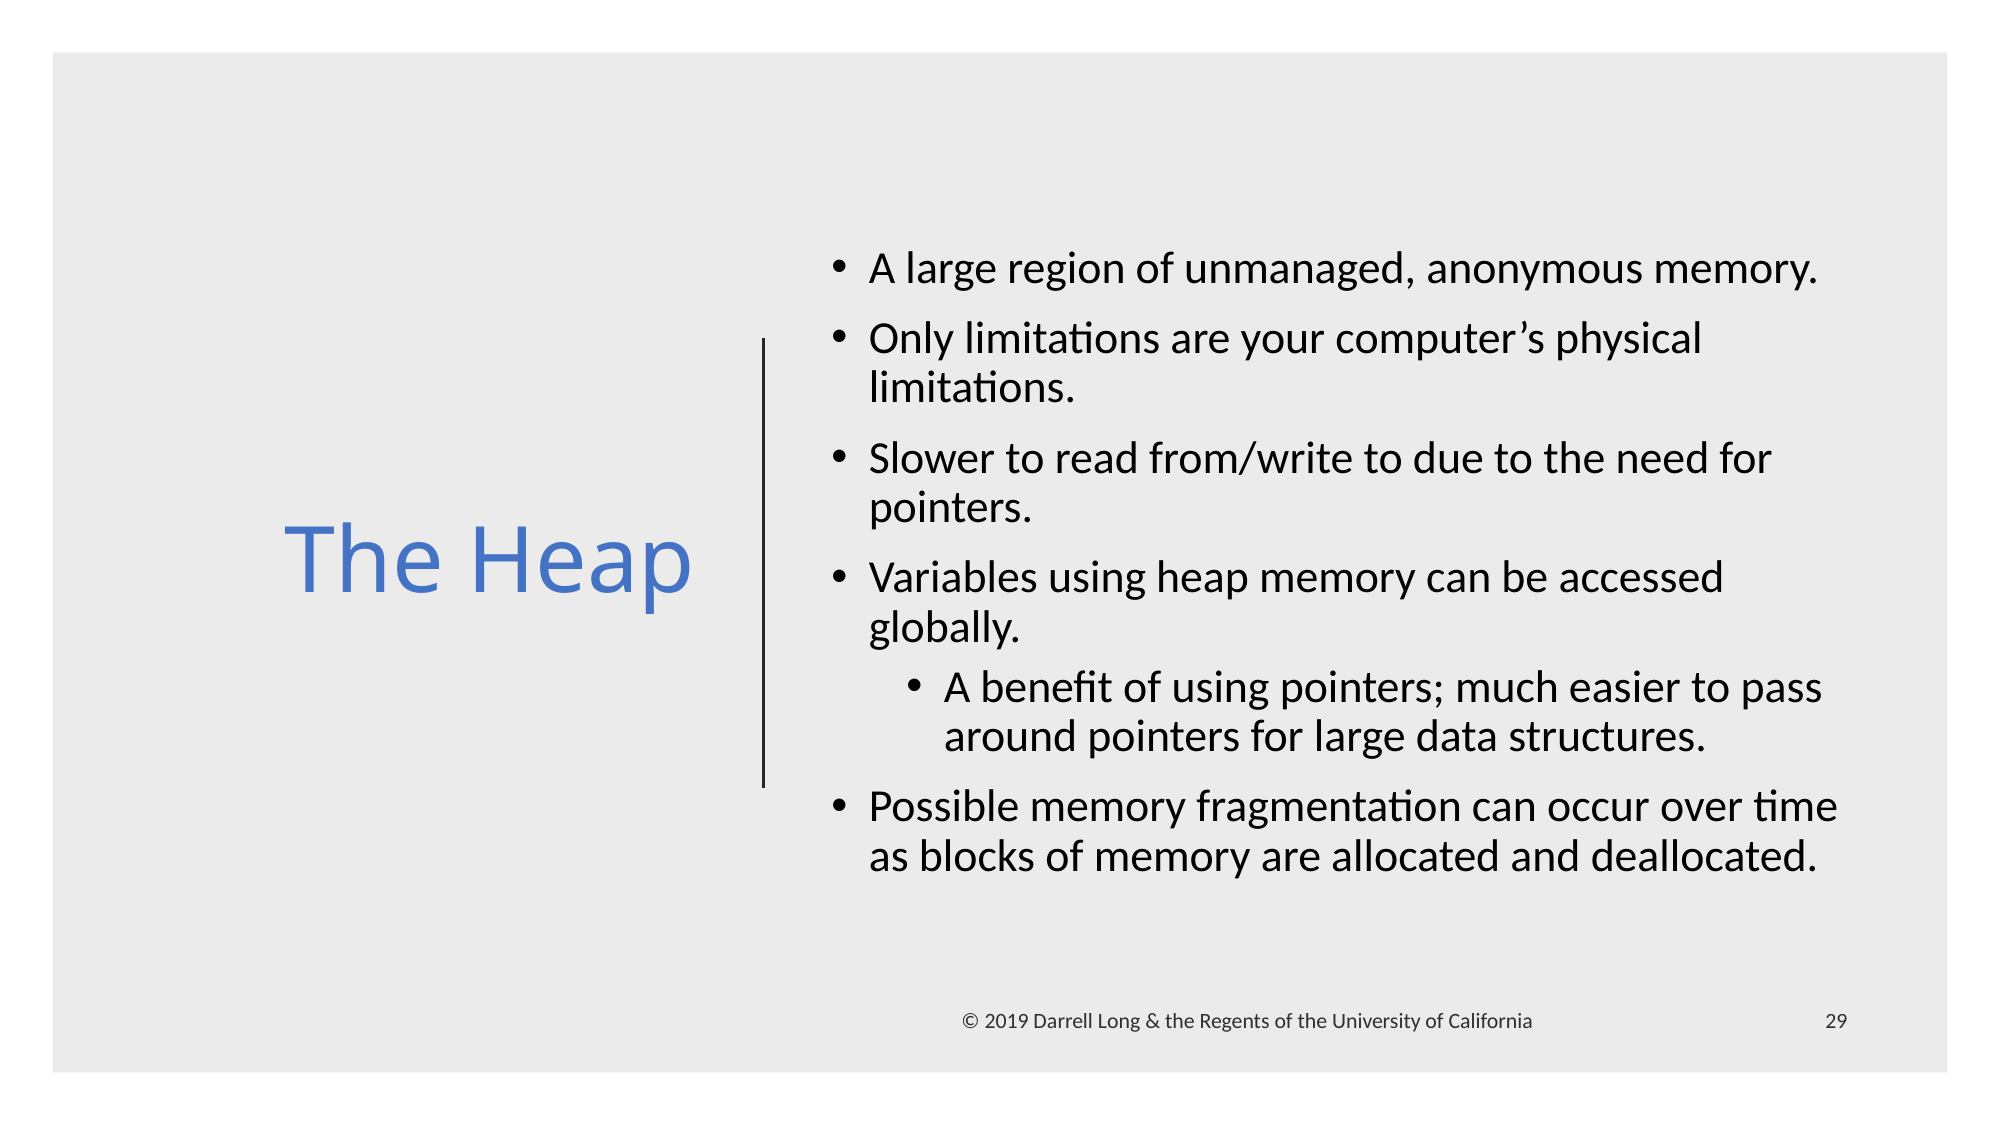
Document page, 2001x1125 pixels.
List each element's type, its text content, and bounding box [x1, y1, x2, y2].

footer © 2019 Darrell Long & the Regents of the University of California [816, 989, 1680, 1050]
title The Heap [137, 158, 711, 967]
list A large region of unmanaged, anonymous memory. Only limitations are your computer’s physical limitations. Slower to read from/write to due to the need for pointers. Variables using heap memory can be accessed globally. A benefit of using pointers; much easier to pass around pointers for large data structures. Possible memory fragmentation can occur over time as blocks of memory are allocated and deallocated. [816, 158, 1863, 967]
text_box [52, 51, 1948, 1073]
slide_number 29 [1734, 989, 1863, 1050]
